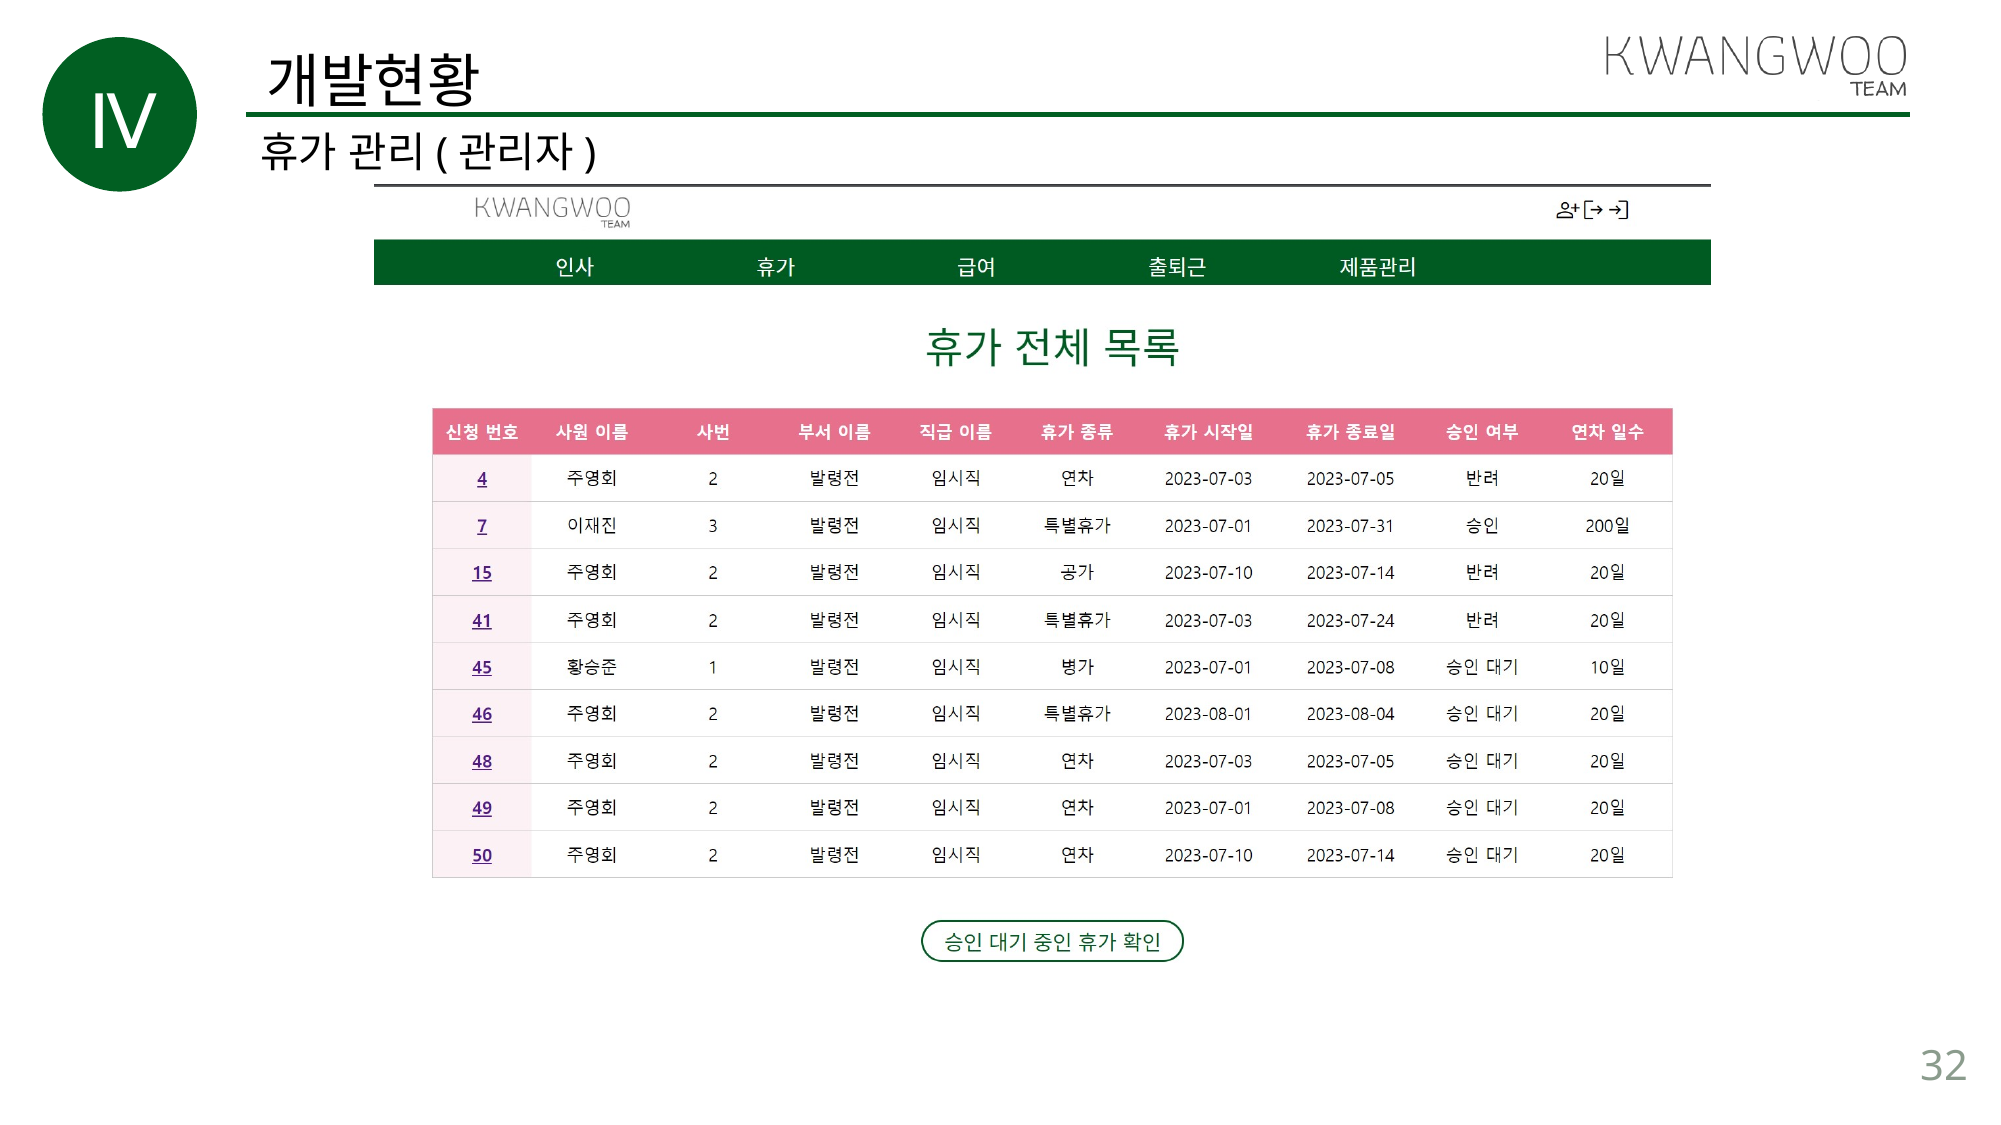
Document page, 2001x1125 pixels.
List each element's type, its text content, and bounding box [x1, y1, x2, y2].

text_box 개발현황 [252, 37, 496, 114]
slide_number 32 [1533, 1037, 1984, 1098]
text_box 개발현황 [252, 115, 496, 122]
text_box Ⅳ [73, 66, 173, 172]
picture [1602, 32, 1911, 101]
picture [373, 184, 1711, 1007]
text_box 휴가 관리(관리자) [245, 118, 612, 184]
text_box [41, 36, 198, 193]
